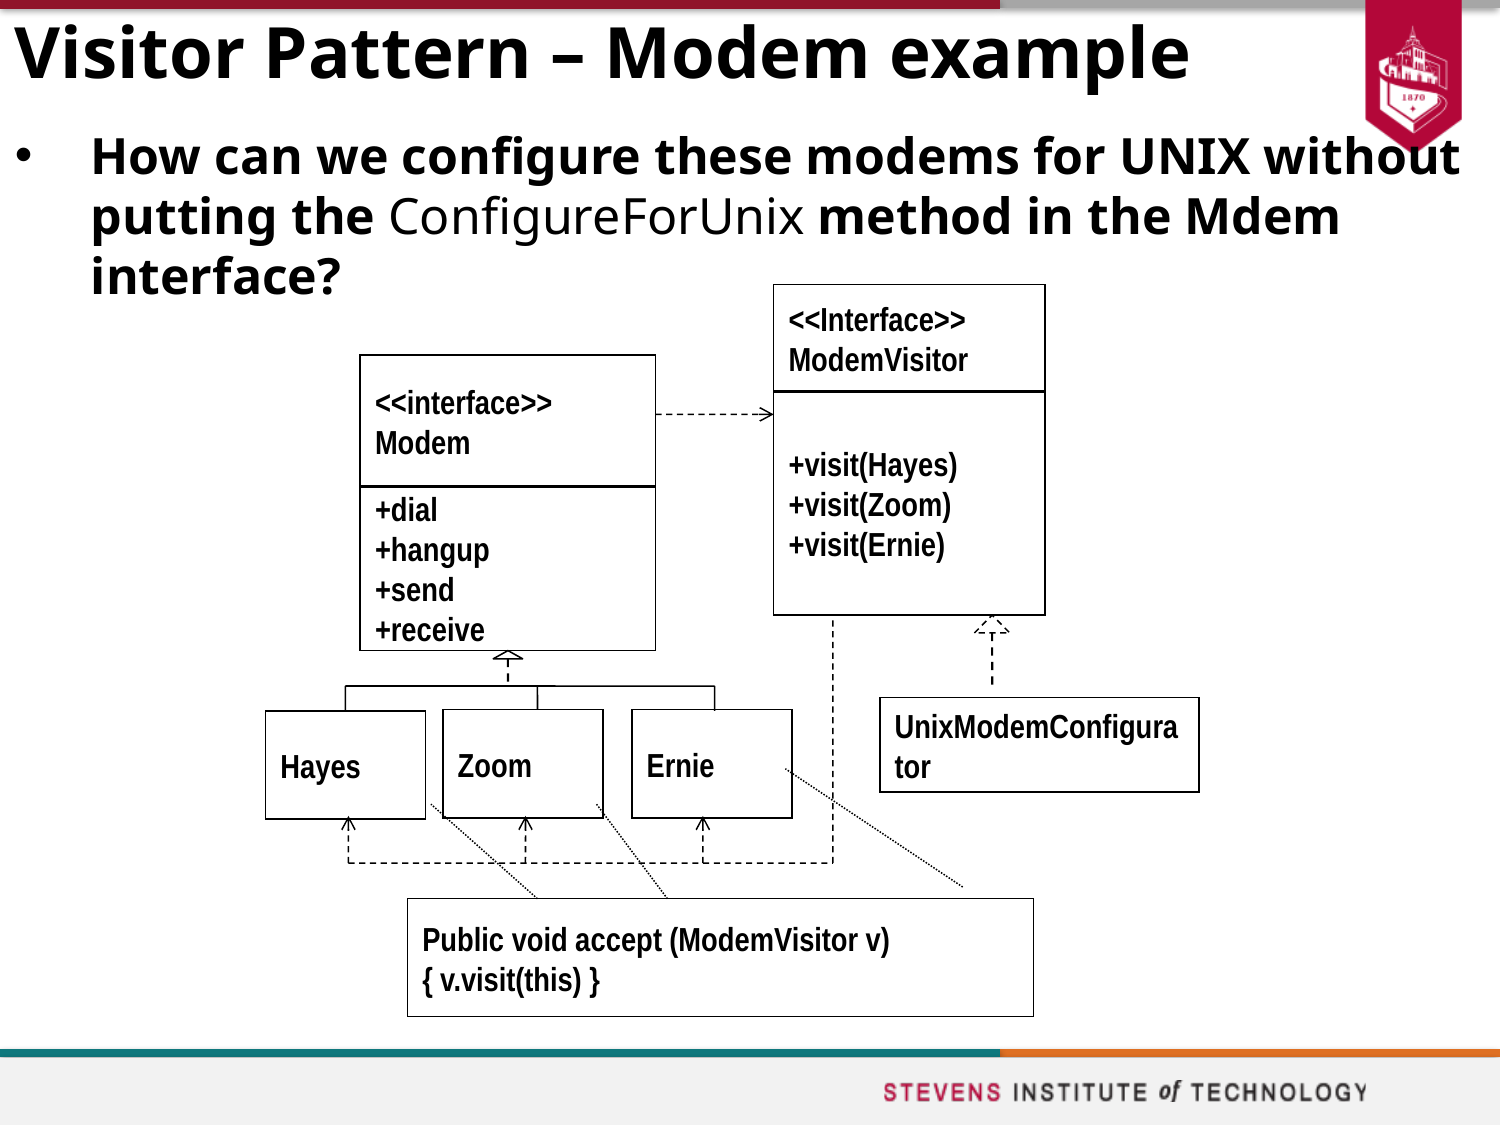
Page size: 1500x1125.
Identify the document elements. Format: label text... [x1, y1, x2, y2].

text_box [265, 284, 1200, 1017]
list How can we configure these modems for UNIX without putting the ConfigureForUnix method in the Mdem interface? [0, 117, 1500, 342]
title Visitor Pattern – Modem example [0, 0, 1489, 117]
